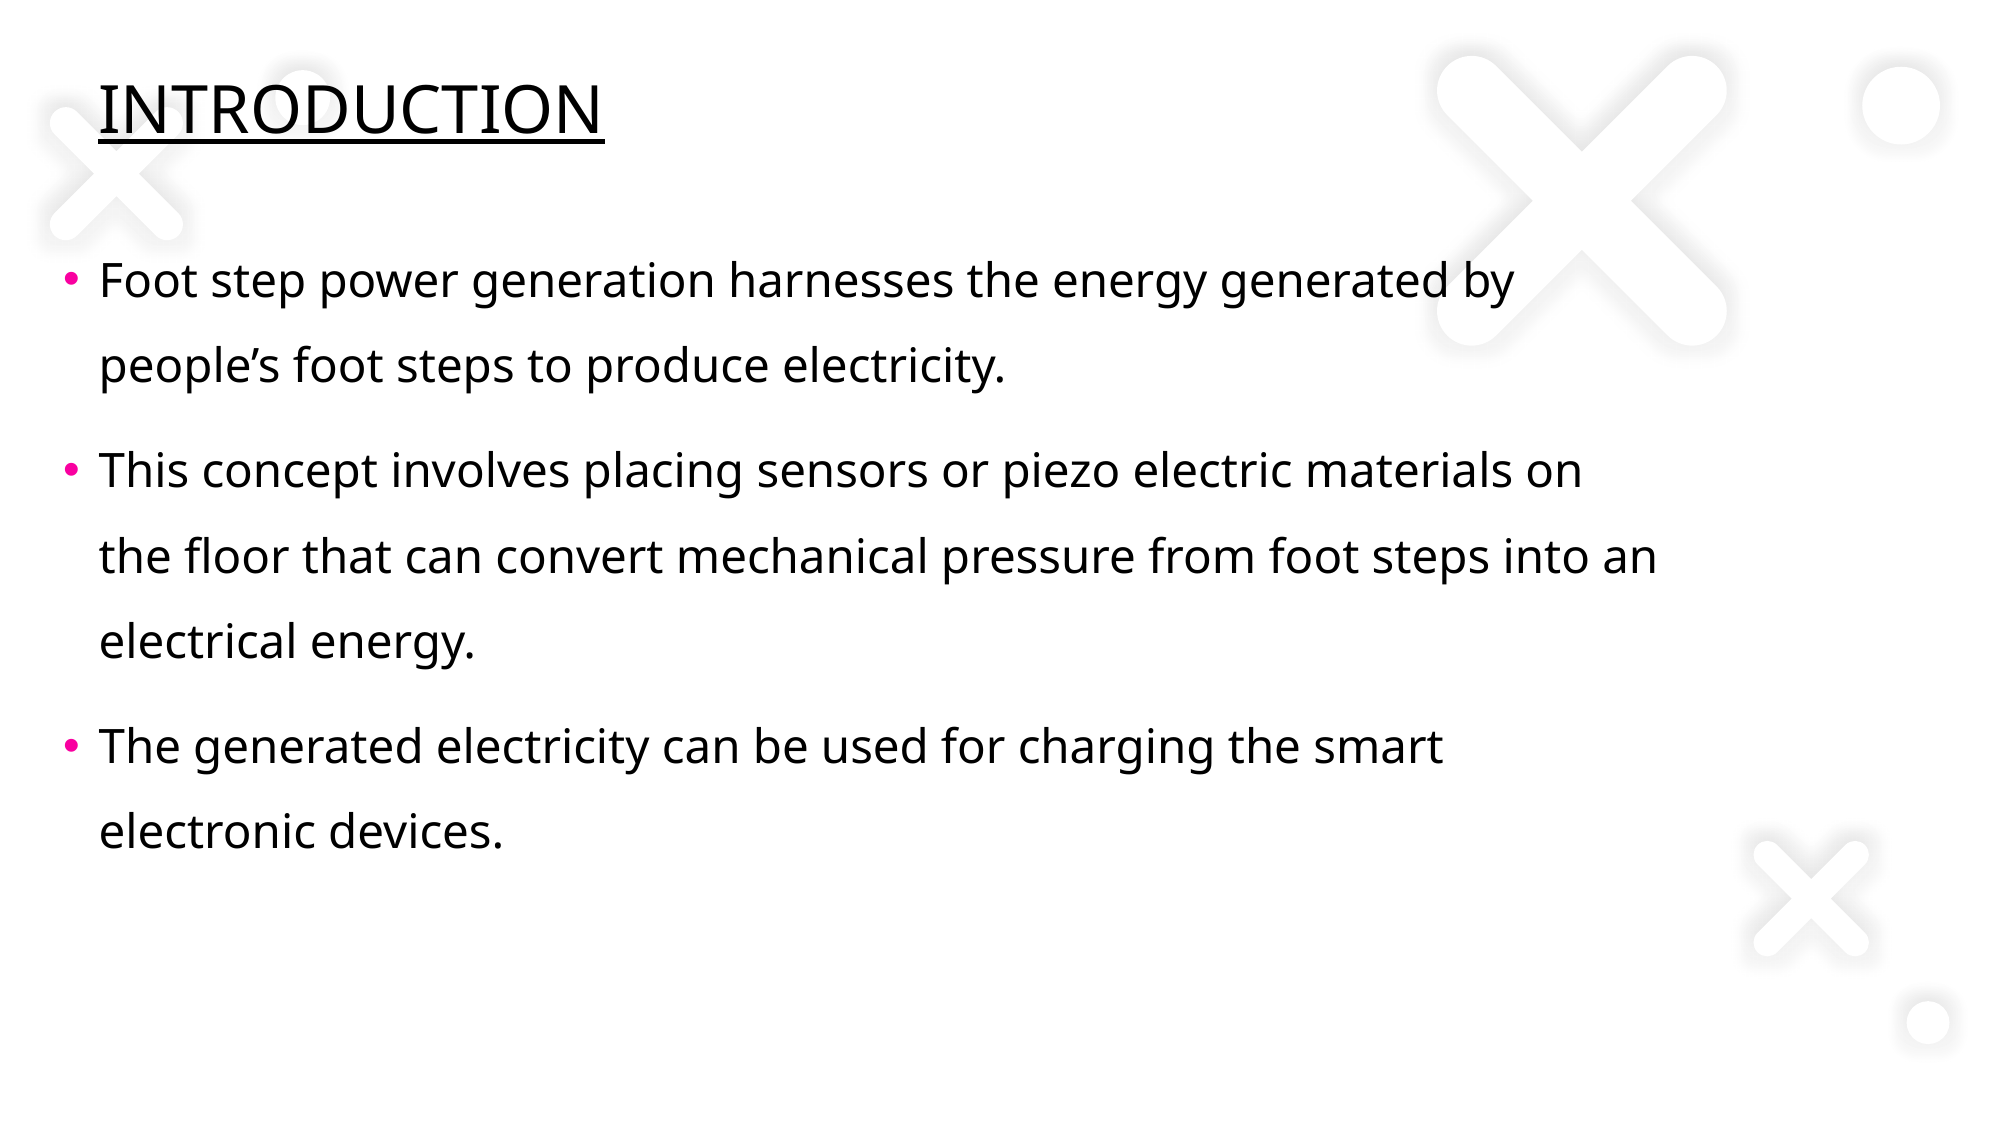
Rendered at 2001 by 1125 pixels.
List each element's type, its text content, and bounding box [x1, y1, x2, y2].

list Foot step power generation harnesses the energy generated by people’s foot steps to produce electricity. This concept involves placing sensors or piezo electric materials on the floor that can convert mechanical pressure from foot steps into an electrical energy. The generated electricity can be used for charging the smart electronic devices. [48, 213, 1681, 870]
title INTRODUCTION [83, 46, 662, 179]
